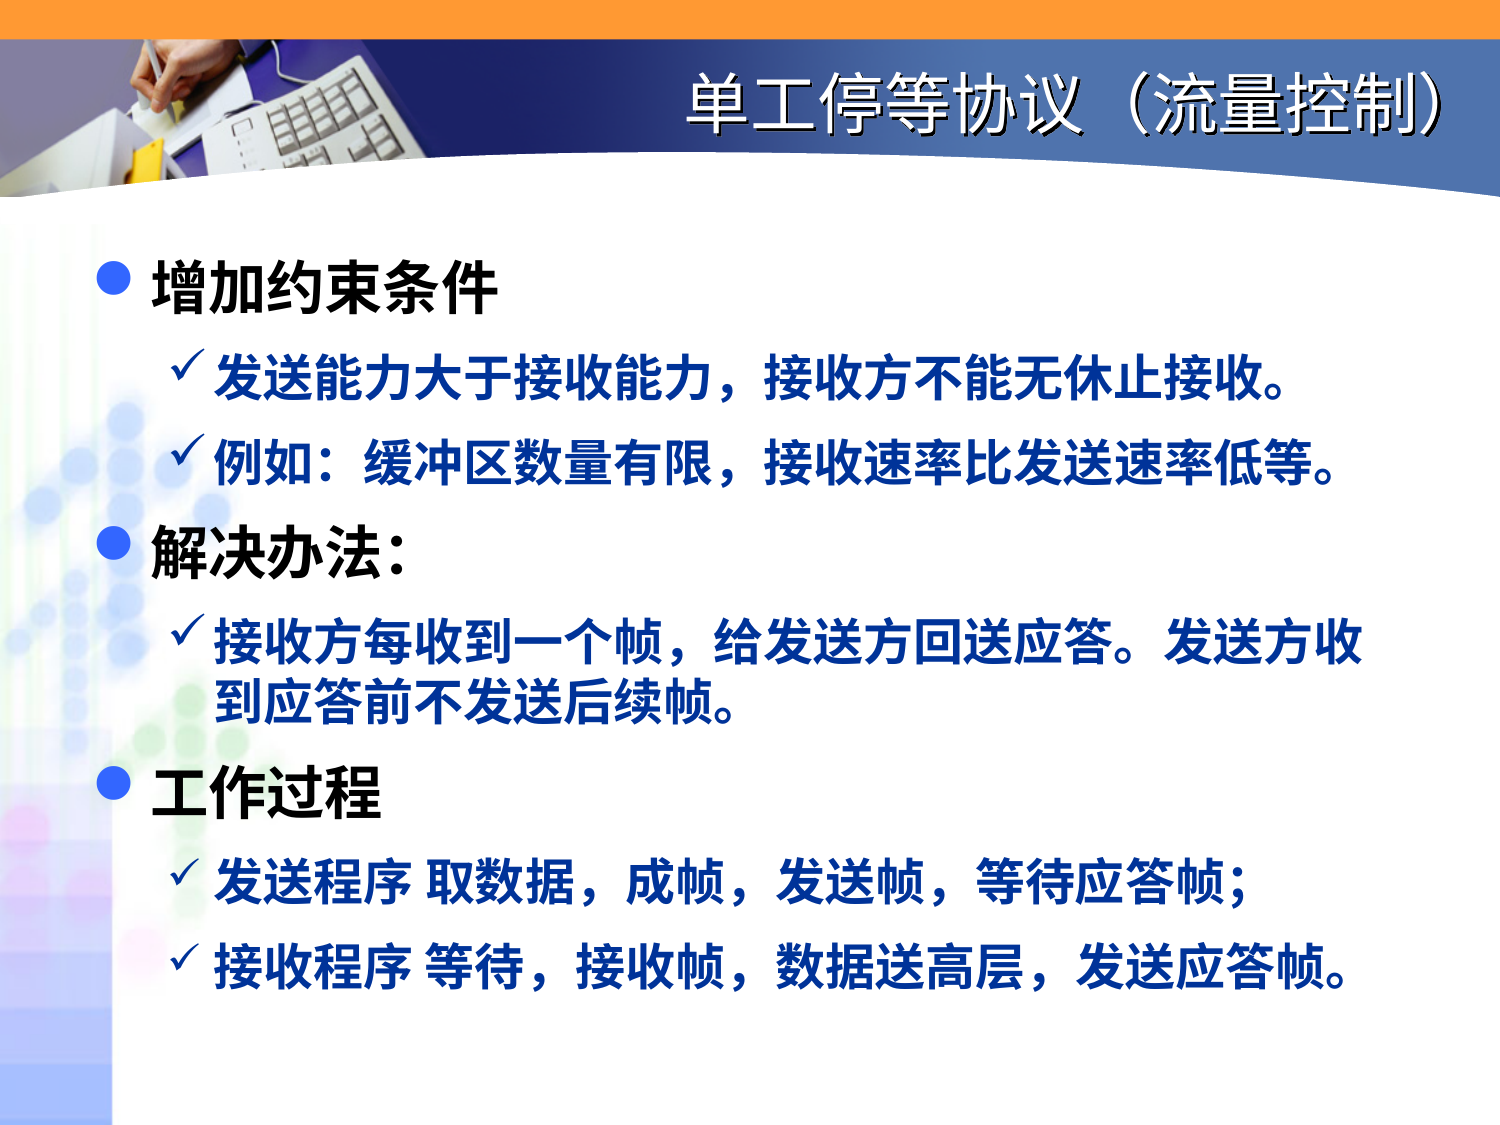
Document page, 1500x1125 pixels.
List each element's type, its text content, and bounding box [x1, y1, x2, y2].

title 单工停等协议（流量控制） [237, 42, 1500, 161]
list 增加约束条件 发送能力大于接收能力，接收方不能无休止接收。 例如：缓冲区数量有限，接收速率比发送速率低等。 解决办法： 接收方每收到一个帧，给发送方回送应答。发送方收到应答前不发送后续帧。 工作过程 发送程序 取数据，成帧，发送帧，等待应答帧； 接收程序 等待，接收帧，数据送高层，发送应答帧。 [76, 243, 1424, 1035]
picture [0, 40, 1500, 199]
picture [0, 225, 1500, 1125]
picture [1137, 164, 1500, 199]
